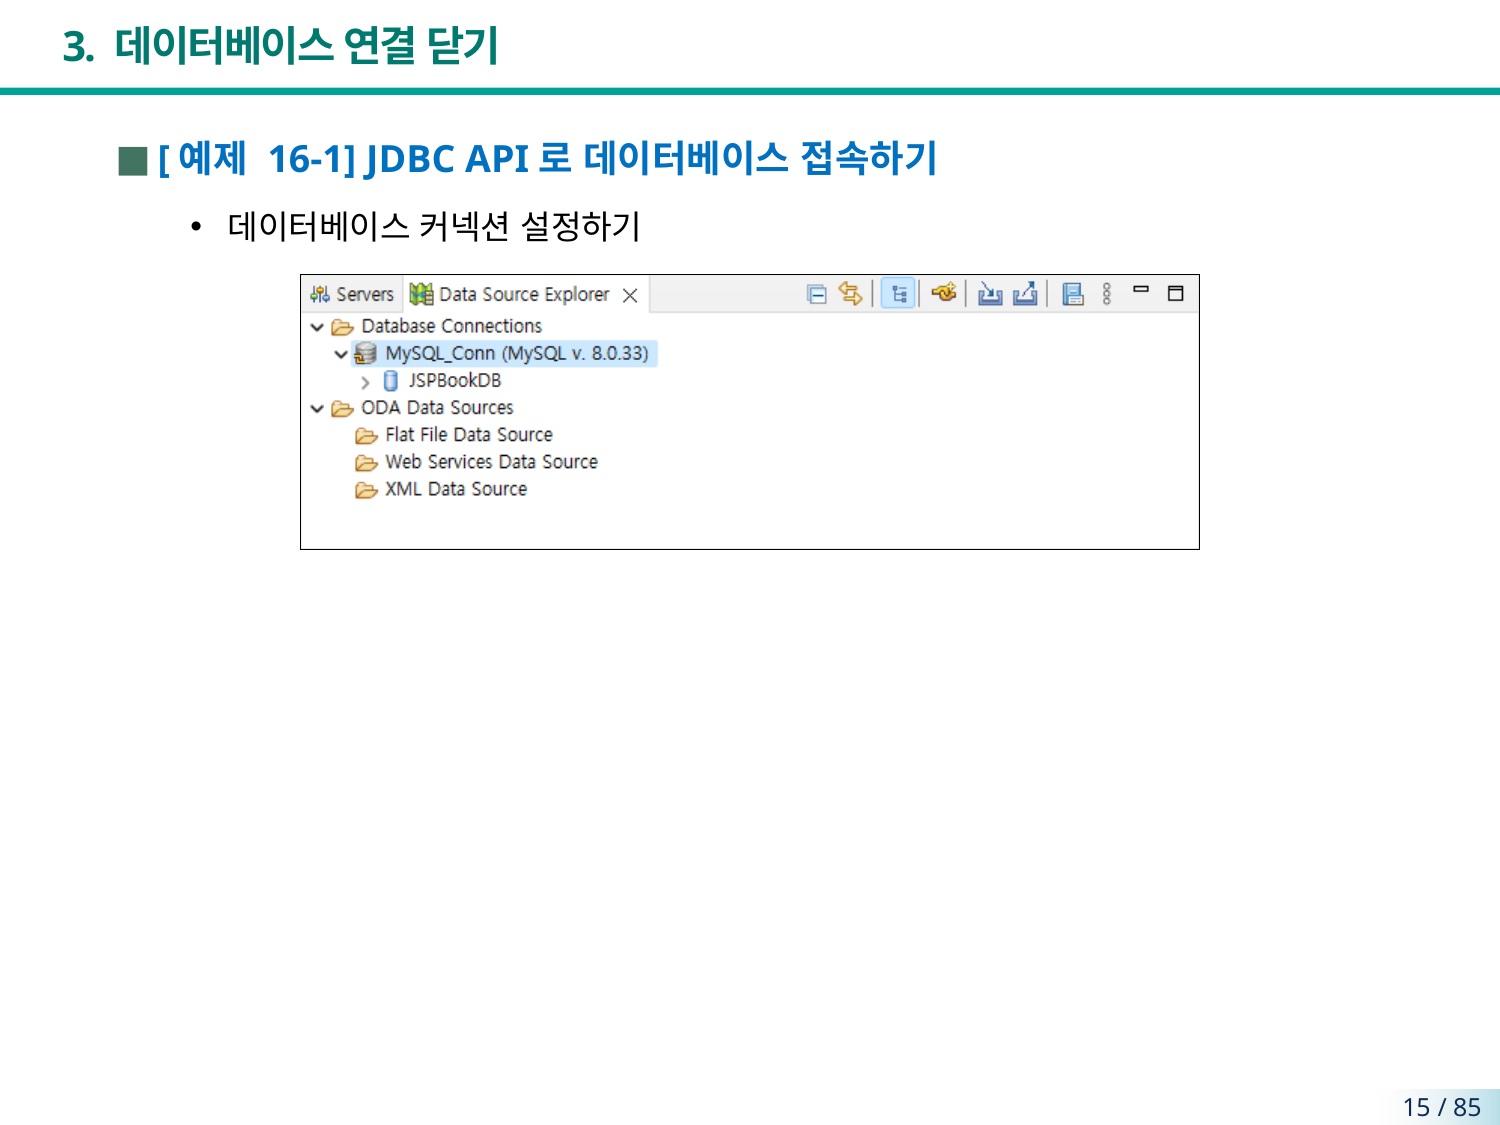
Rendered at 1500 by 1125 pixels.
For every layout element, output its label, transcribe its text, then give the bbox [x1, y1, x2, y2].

picture [300, 274, 1200, 550]
title 3. 데이터베이스 연결 닫기 [47, 5, 1325, 84]
list [예제 16-1] JDBC API로 데이터베이스 접속하기 데이터베이스 커넥션 설정하기 [100, 127, 1459, 1050]
